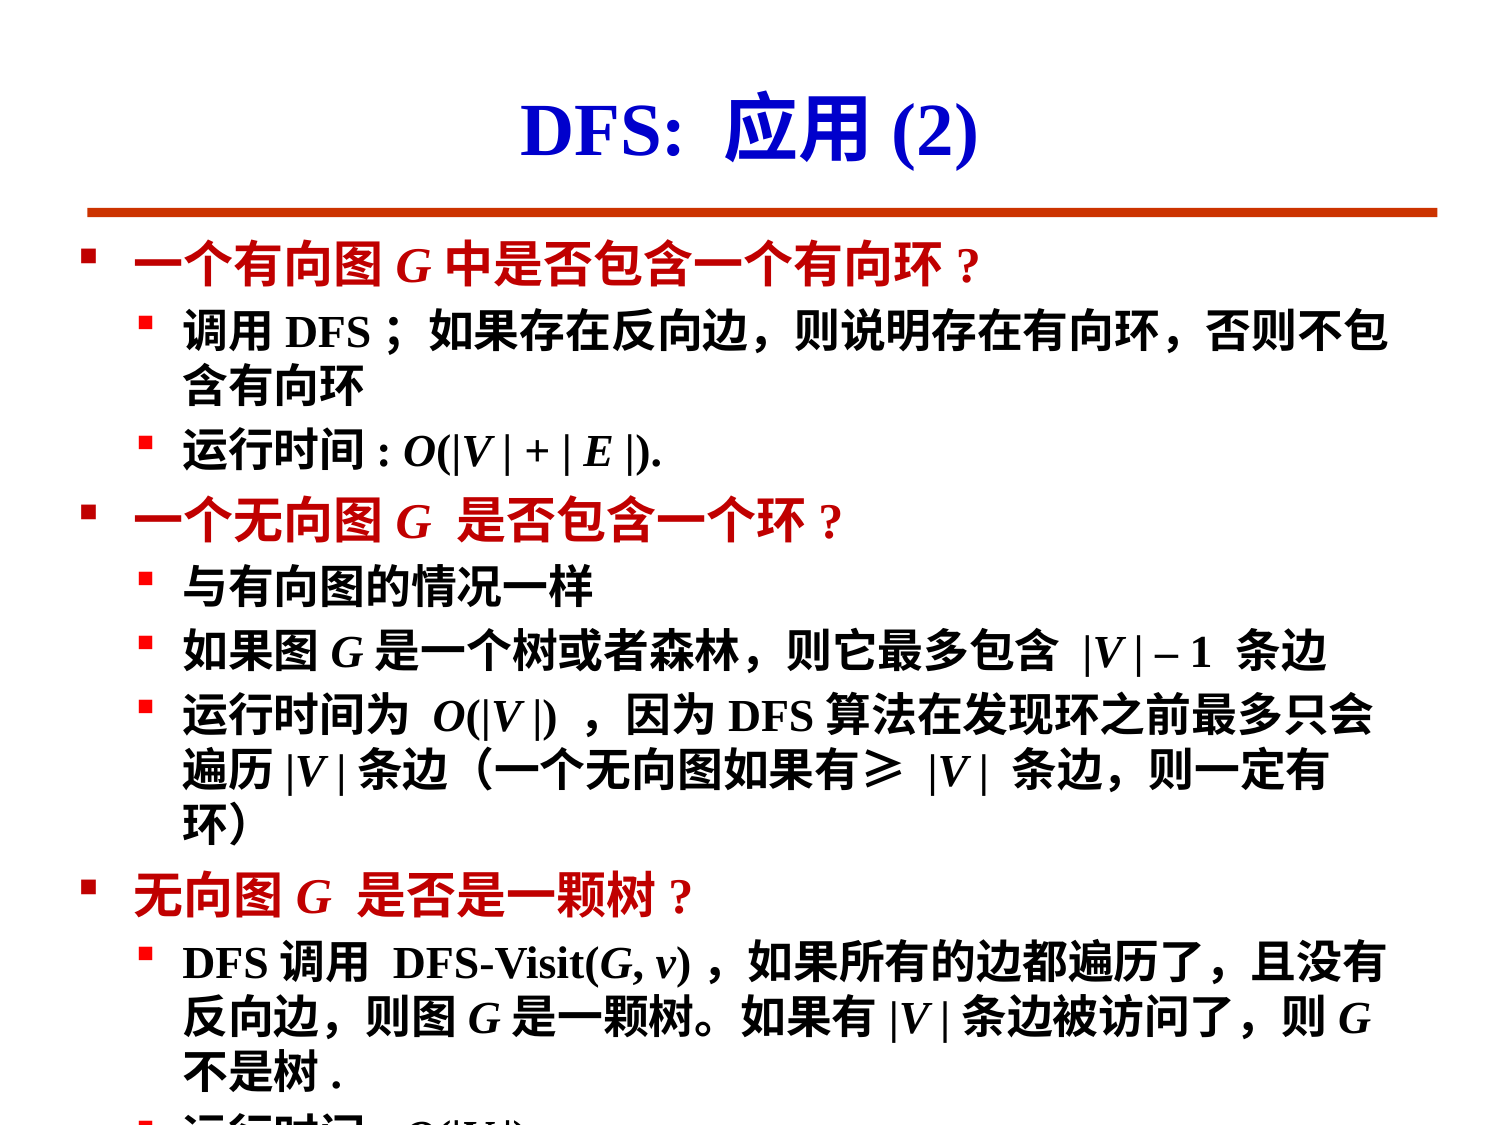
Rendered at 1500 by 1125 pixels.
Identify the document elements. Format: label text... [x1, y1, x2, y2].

title DFS: 应用(2) [112, 50, 1388, 200]
list 一个有向图G中是否包含一个有向环? 调用DFS；如果存在反向边，则说明存在有向环，否则不包含有向环 运行时间: O(|V | + | E |). 一个无向图G 是否包含一个环? 与有向图的情况一样 如果图G是一个树或者森林，则它最多包含 |V | – 1 条边 运行时间为 O(|V |) ，因为DFS算法在发现环之前最多只会遍历|V |条边（一个无向图如果有≥ |V | 条边，则一定有环） 无向图G 是否是一颗树? DFS调用 DFS-Visit(G, v)，如果所有的边都遍历了，且没有反向边，则图G是一颗树。如果有|V |条边被访问了，则G不是树. 运行时间: O(|V |). [62, 224, 1425, 1075]
